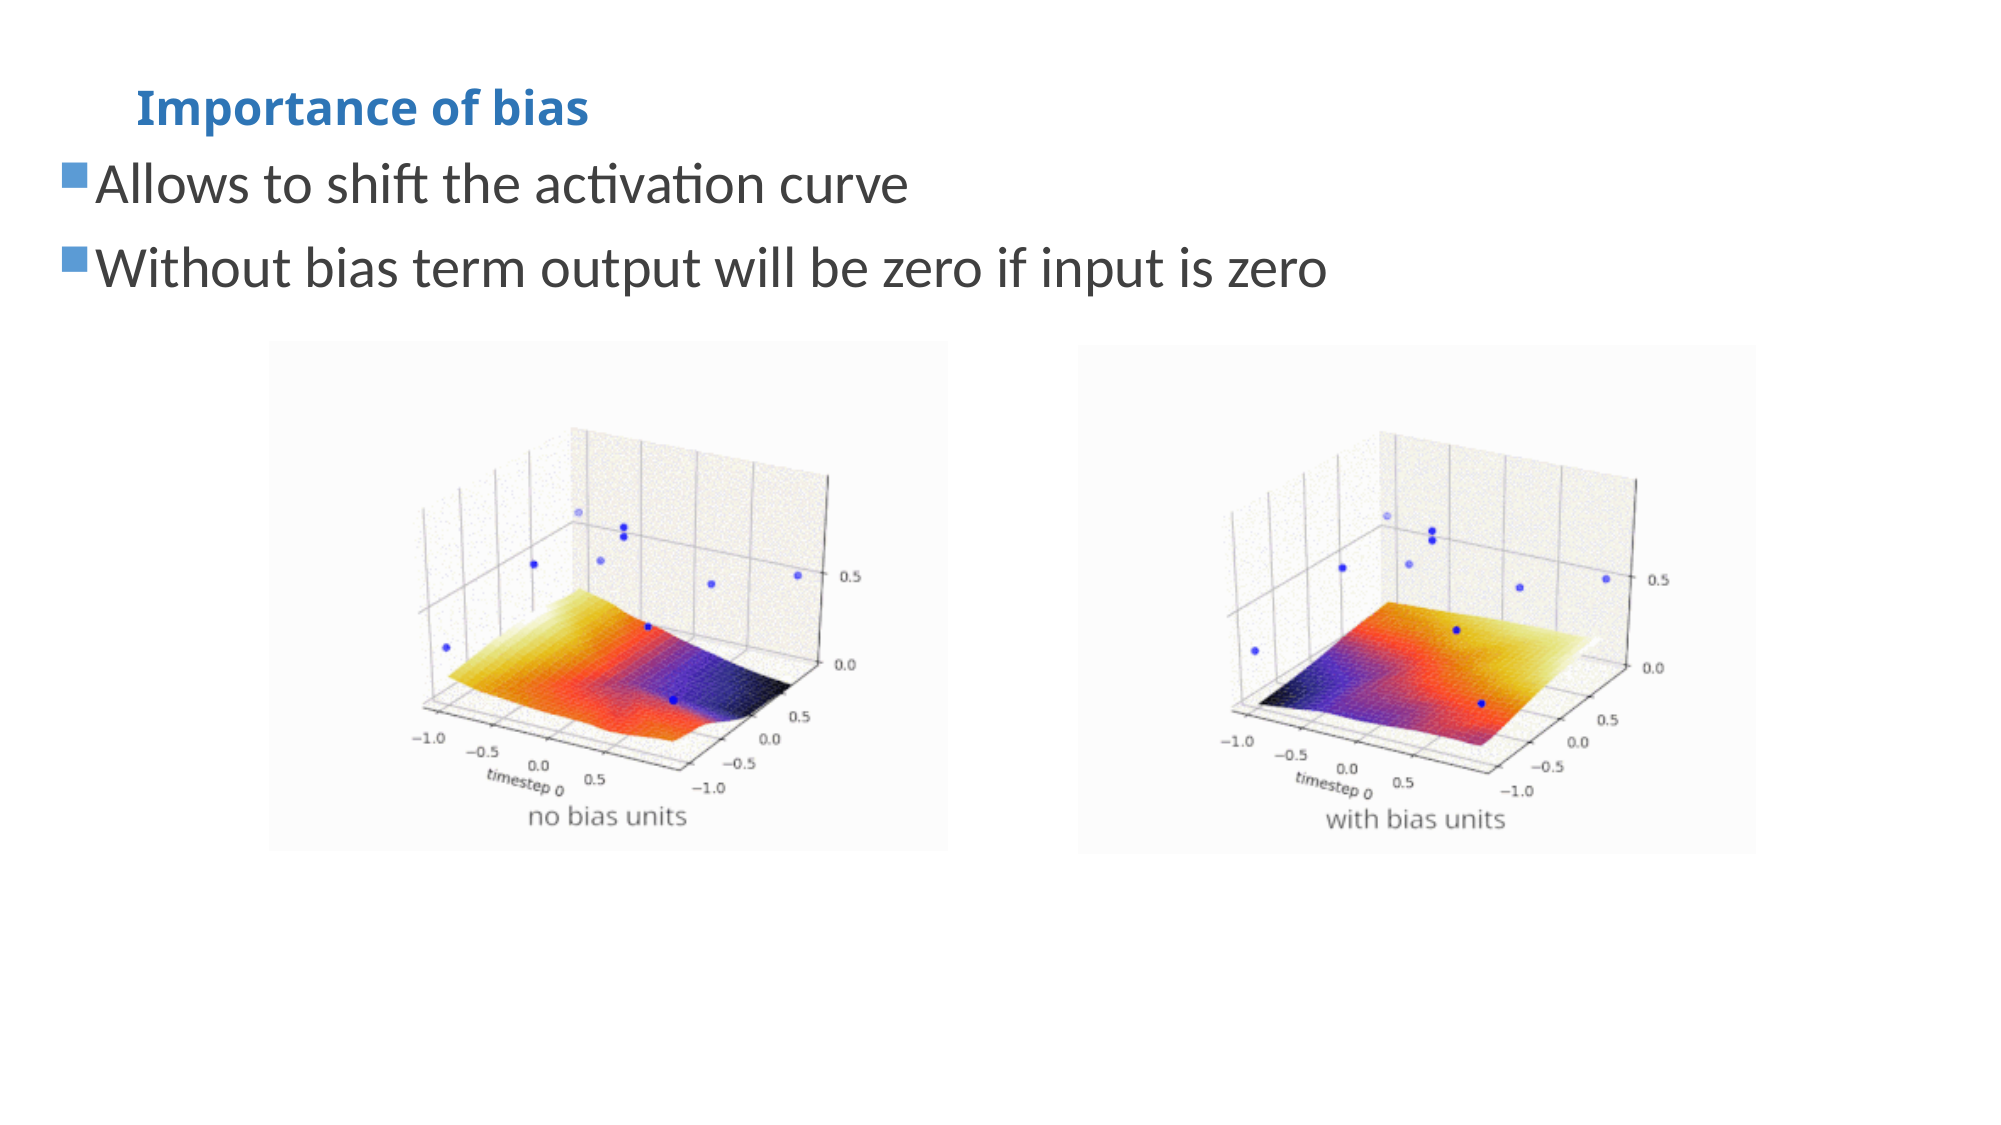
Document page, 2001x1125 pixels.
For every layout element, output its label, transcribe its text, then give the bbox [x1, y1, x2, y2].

list Allows to shift the activation curve Without bias term output will be zero if input is zero [43, 146, 1957, 1047]
picture [1078, 345, 1756, 854]
title Importance of bias [121, 70, 1756, 149]
picture [269, 341, 948, 851]
